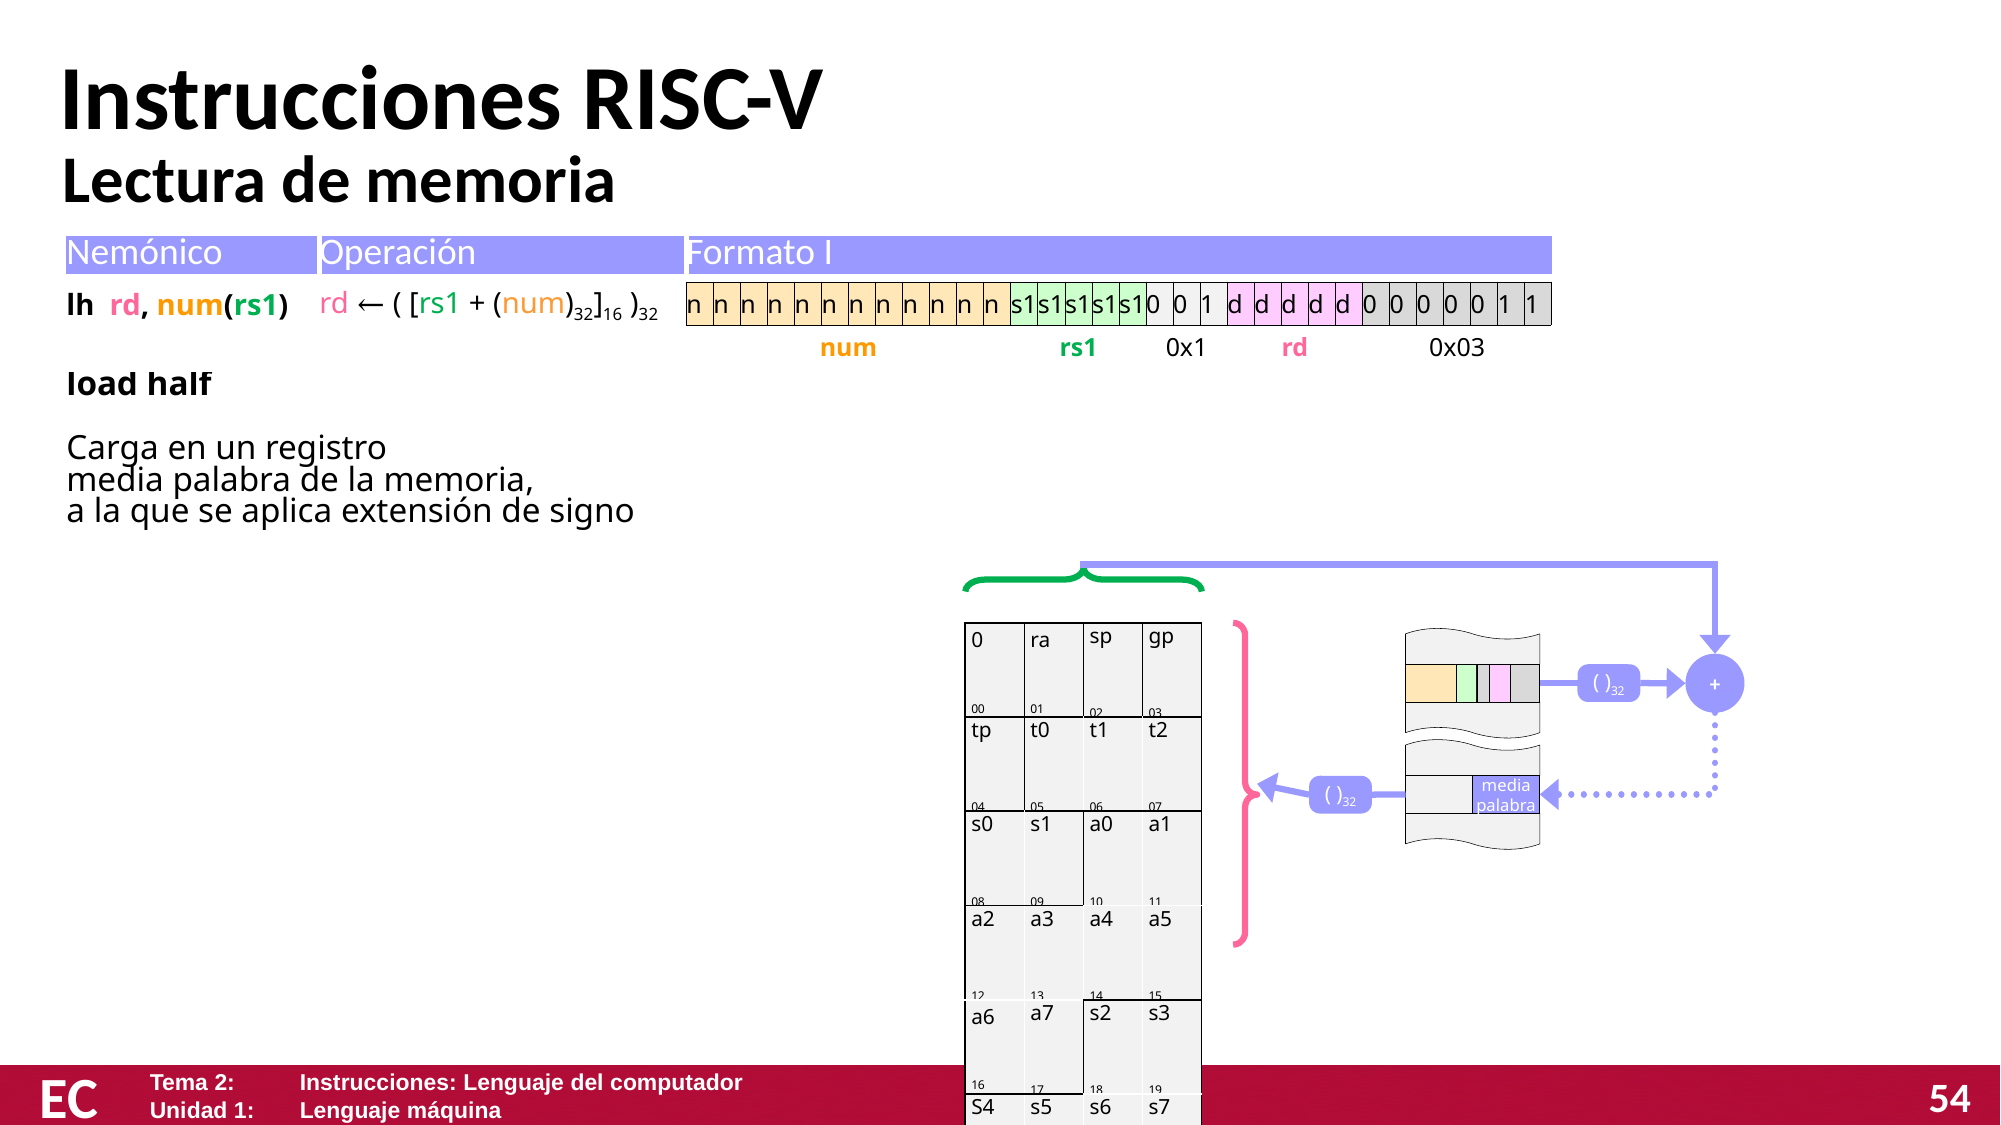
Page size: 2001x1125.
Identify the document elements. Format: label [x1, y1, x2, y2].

table_cell [1417, 283, 1443, 294]
table_cell [1471, 283, 1497, 325]
table_cell [1443, 326, 1551, 372]
table_cell [1120, 283, 1146, 325]
table_cell [1084, 1001, 1142, 1093]
table_cell [1498, 283, 1524, 325]
table_cell [1201, 283, 1227, 325]
table_header [1084, 624, 1142, 716]
table_cell [1174, 283, 1200, 325]
table_cell [1309, 283, 1335, 325]
table_cell [966, 812, 1024, 905]
table_header [66, 236, 317, 274]
table_cell [957, 283, 983, 325]
table_cell [1025, 1001, 1083, 1093]
table_cell [768, 283, 794, 325]
table_cell [1084, 812, 1142, 905]
table_cell [966, 1001, 1024, 1093]
table_cell [1025, 812, 1083, 905]
table_cell [1011, 283, 1037, 325]
text_box [66, 372, 649, 525]
table_cell [1143, 906, 1201, 999]
table_header [1025, 624, 1083, 716]
table_cell [1084, 718, 1142, 810]
list [47, 191, 1900, 223]
text_box [1233, 294, 1745, 945]
table_cell [1143, 1095, 1201, 1125]
table_cell [1336, 283, 1362, 325]
picture [1202, 1065, 2000, 1125]
table_cell [876, 283, 902, 325]
table_cell [1084, 1095, 1142, 1125]
table_cell [966, 906, 1024, 999]
table_cell [1066, 283, 1092, 325]
picture [0, 1065, 964, 1125]
table_cell [66, 274, 1552, 372]
table_cell [1038, 283, 1065, 325]
table_cell [930, 283, 956, 325]
title [47, 32, 1900, 191]
table_cell [1255, 283, 1281, 325]
table_cell [1084, 906, 1142, 999]
table_cell [903, 283, 929, 325]
text_box [965, 570, 1202, 592]
table_header [322, 236, 684, 274]
table_cell [966, 1095, 1024, 1125]
table_cell [984, 283, 1010, 325]
table_cell [741, 283, 767, 325]
table_header [689, 236, 1552, 274]
table_cell [714, 283, 740, 325]
table_cell [687, 283, 713, 325]
table_cell [1025, 906, 1083, 999]
table_cell [1363, 283, 1389, 294]
table_cell [822, 283, 848, 325]
table_cell [1143, 812, 1201, 905]
table_cell [1143, 1001, 1201, 1093]
table_cell [1444, 283, 1470, 325]
table_cell [1282, 283, 1308, 325]
table_cell [1228, 283, 1254, 325]
table_cell [1390, 283, 1416, 294]
table_header [1143, 624, 1201, 716]
table_cell [1093, 283, 1119, 325]
table_header [966, 624, 1024, 716]
table_cell [1525, 283, 1551, 325]
table_cell [1143, 718, 1201, 810]
table_cell [1025, 1095, 1083, 1125]
table_cell [849, 283, 875, 325]
table_cell [1147, 283, 1173, 325]
table_cell [966, 718, 1024, 810]
table_cell [1025, 718, 1083, 810]
table_cell [1671, 684, 1680, 696]
table_cell [795, 283, 821, 325]
